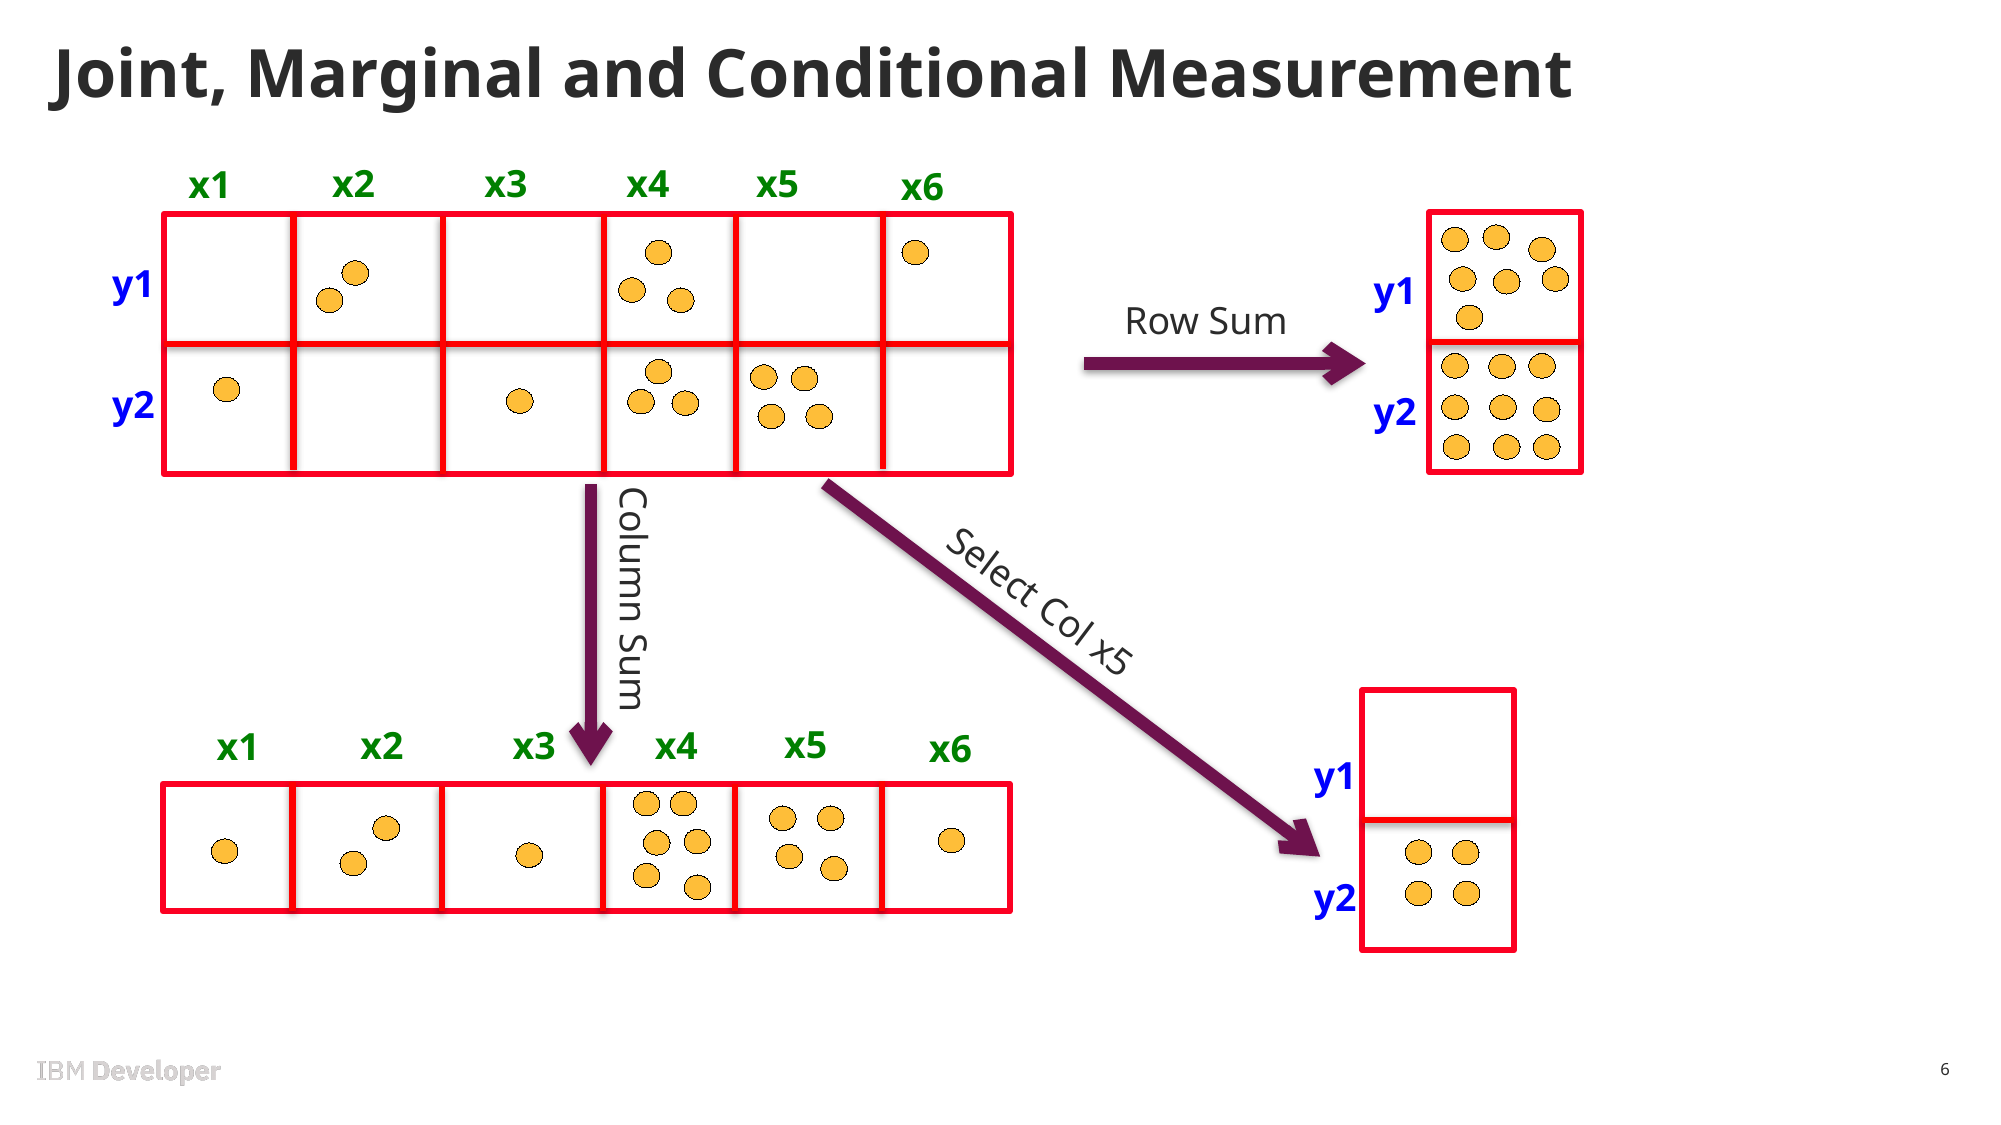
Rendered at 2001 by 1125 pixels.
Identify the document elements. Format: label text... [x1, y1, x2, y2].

slide_number 6 [1500, 1055, 1950, 1086]
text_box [1429, 211, 1582, 473]
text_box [1405, 839, 1481, 906]
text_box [1441, 224, 1569, 460]
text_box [163, 210, 1011, 475]
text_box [1362, 690, 1515, 951]
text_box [1358, 258, 1464, 442]
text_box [1299, 744, 1357, 928]
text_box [162, 780, 1010, 912]
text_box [201, 713, 994, 779]
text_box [776, 626, 1452, 694]
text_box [1083, 289, 1353, 364]
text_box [97, 252, 203, 435]
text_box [480, 581, 776, 656]
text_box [173, 151, 966, 209]
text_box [211, 791, 966, 900]
title Joint, Marginal and Conditional Measurement [53, 39, 1708, 123]
